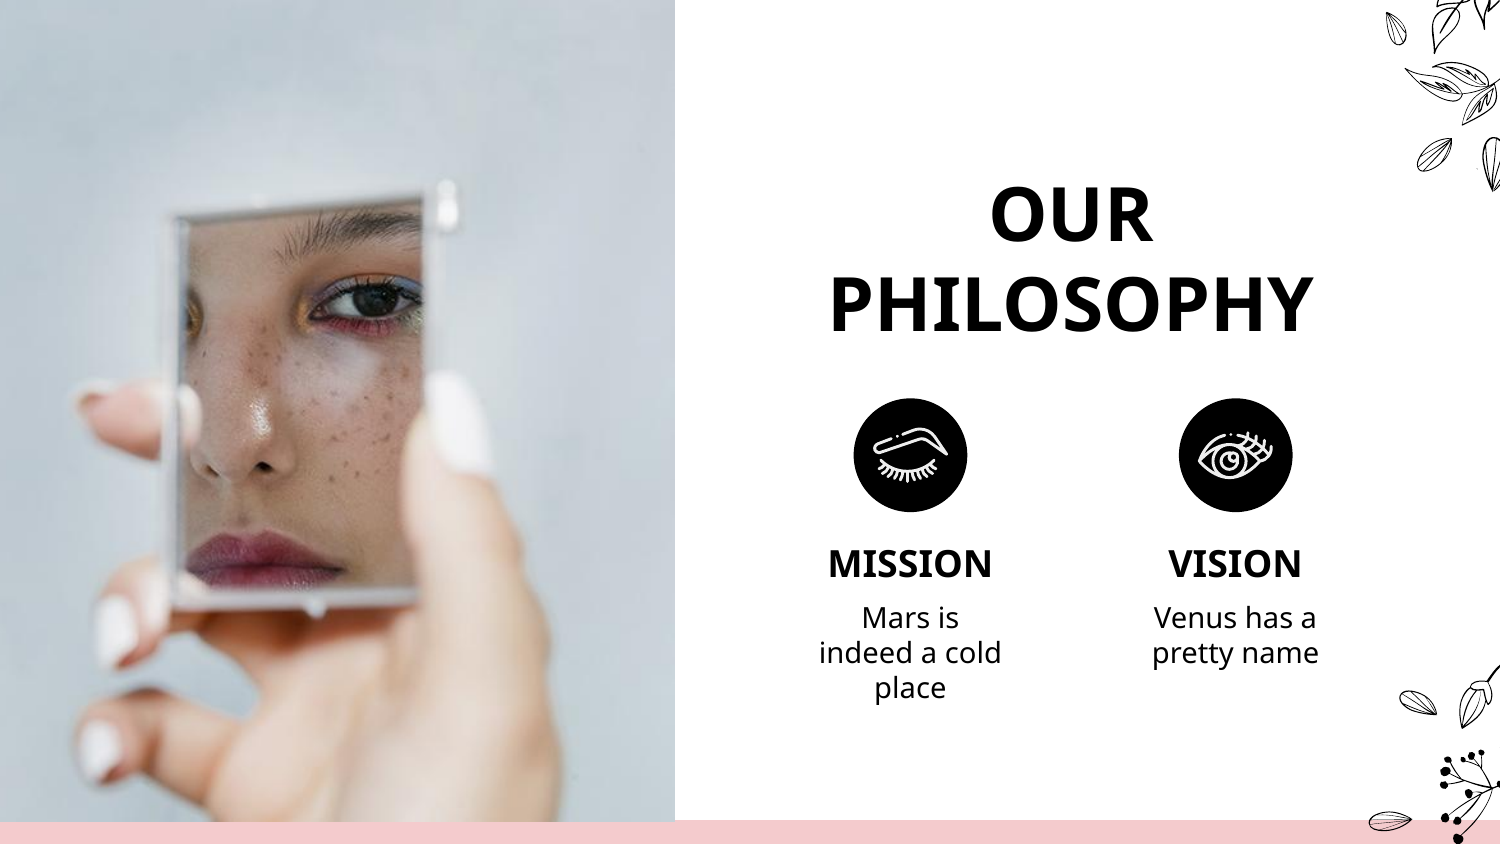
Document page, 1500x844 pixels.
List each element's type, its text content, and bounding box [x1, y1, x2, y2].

subtitle Venus has a pretty name [1123, 587, 1348, 676]
picture [0, 0, 676, 823]
subtitle Mars is indeed a cold place [798, 587, 1023, 676]
subtitle MISSION [798, 525, 1023, 587]
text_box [1178, 398, 1293, 513]
title OUR PHILOSOPHY [782, 151, 1360, 327]
subtitle VISION [1123, 525, 1348, 587]
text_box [853, 398, 968, 513]
